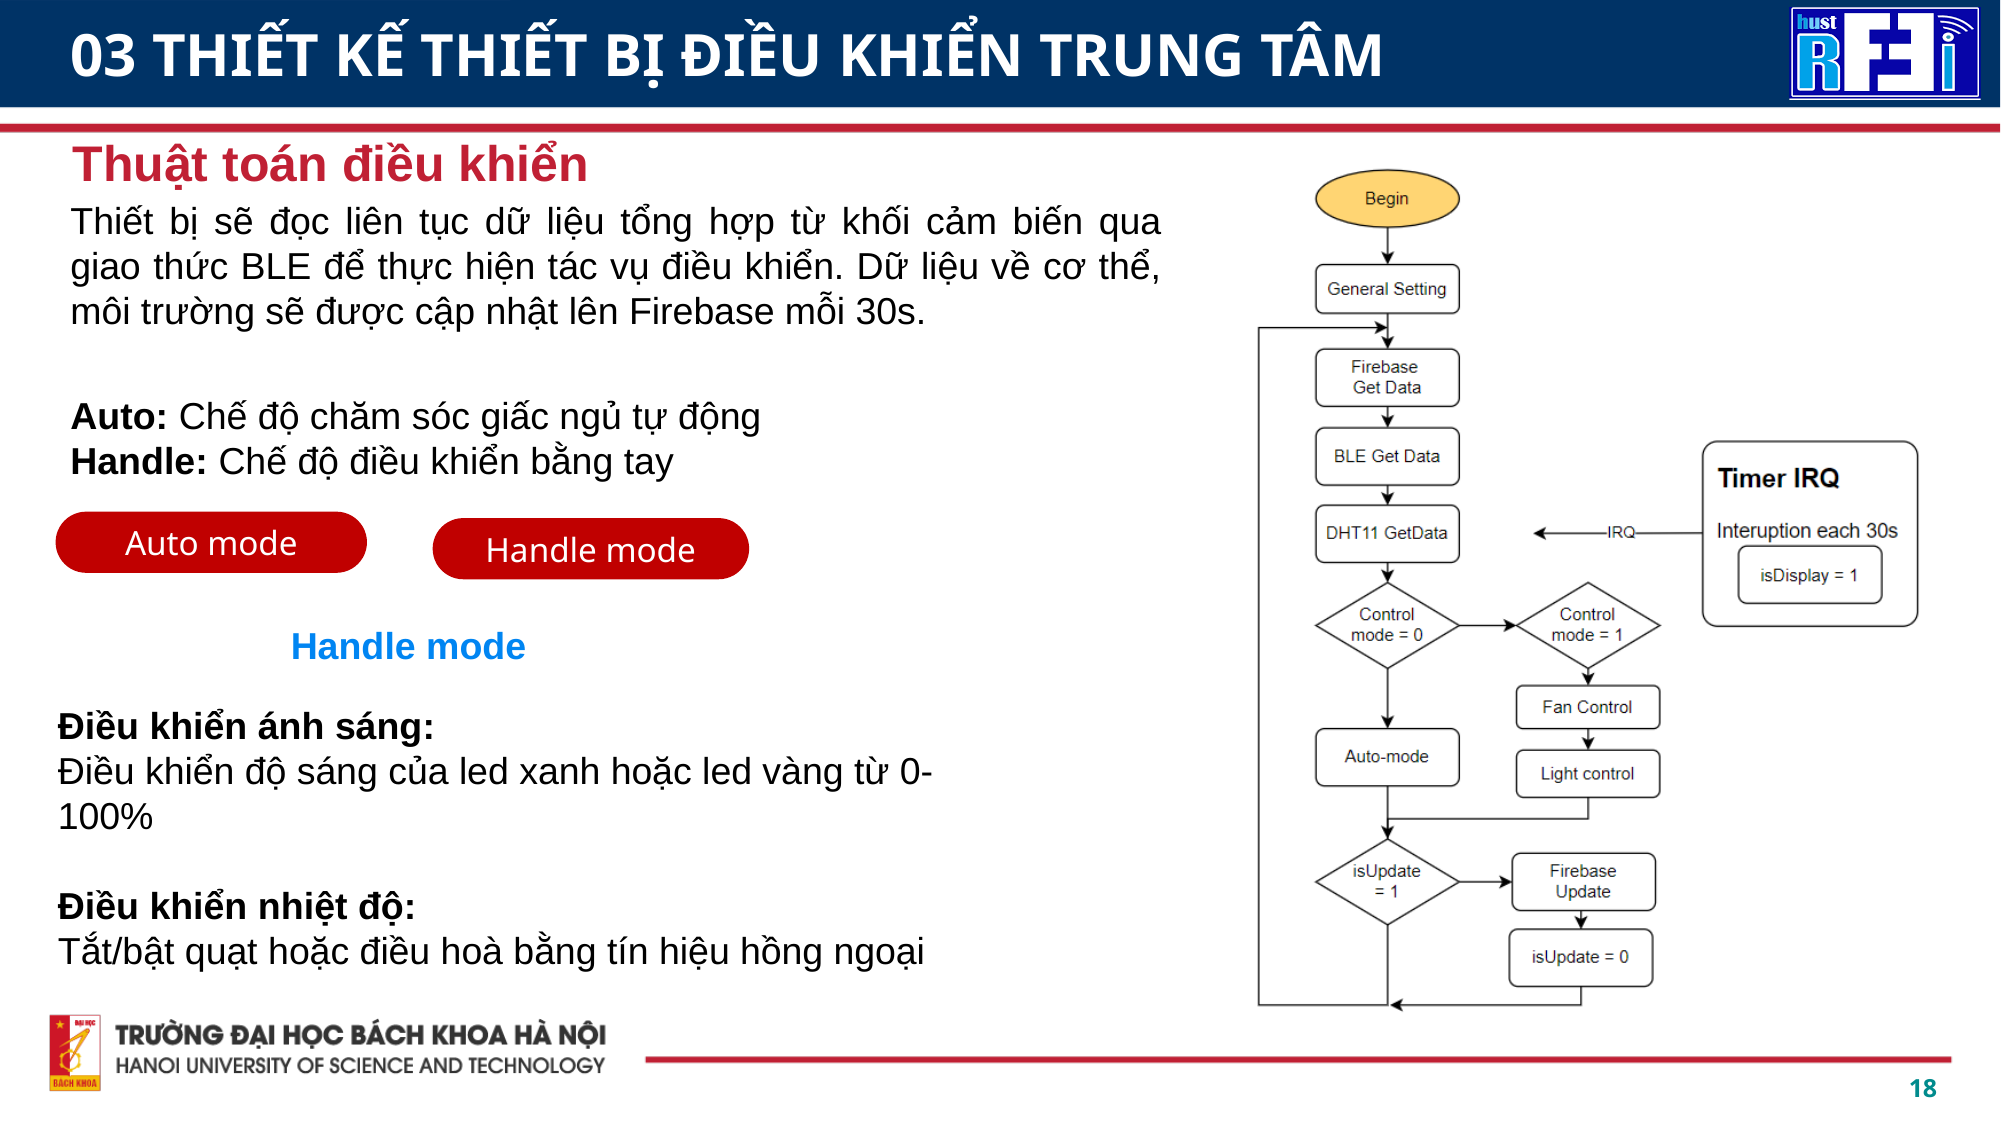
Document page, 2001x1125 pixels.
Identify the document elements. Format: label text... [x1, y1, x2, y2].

picture [0, 0, 2001, 1125]
text_box Handle mode [431, 517, 751, 581]
title 03 THIẾT KẾ THIẾT BỊ ĐIỀU KHIỂN TRUNG TÂM [55, 18, 1789, 90]
text_box Thuật toán điều khiển [57, 123, 605, 189]
text_box Auto mode [54, 510, 369, 574]
text_box Điều khiển ánh sáng: Điều khiển độ sáng của led xanh hoặc led vàng từ 0-100% Điều khiển nhiệt độ: Tắt/bật quạt hoặc điều hoà bằng tín hiệu hồng ngoại [43, 694, 979, 980]
slide_number 18 [1502, 1065, 1953, 1125]
text_box Thiết bị sẽ đọc liên tục dữ liệu tổng hợp từ khối cảm biến qua giao thức BLE để thực hiện tác vụ điều khiển. Dữ liệu về cơ thể, môi trường sẽ được cập nhật lên Firebase mỗi 30s. Auto: Chế độ chăm sóc giấc ngủ tự động Handle: Chế độ điều khiển bằng tay [55, 189, 1177, 490]
text_box Handle mode [276, 614, 542, 675]
